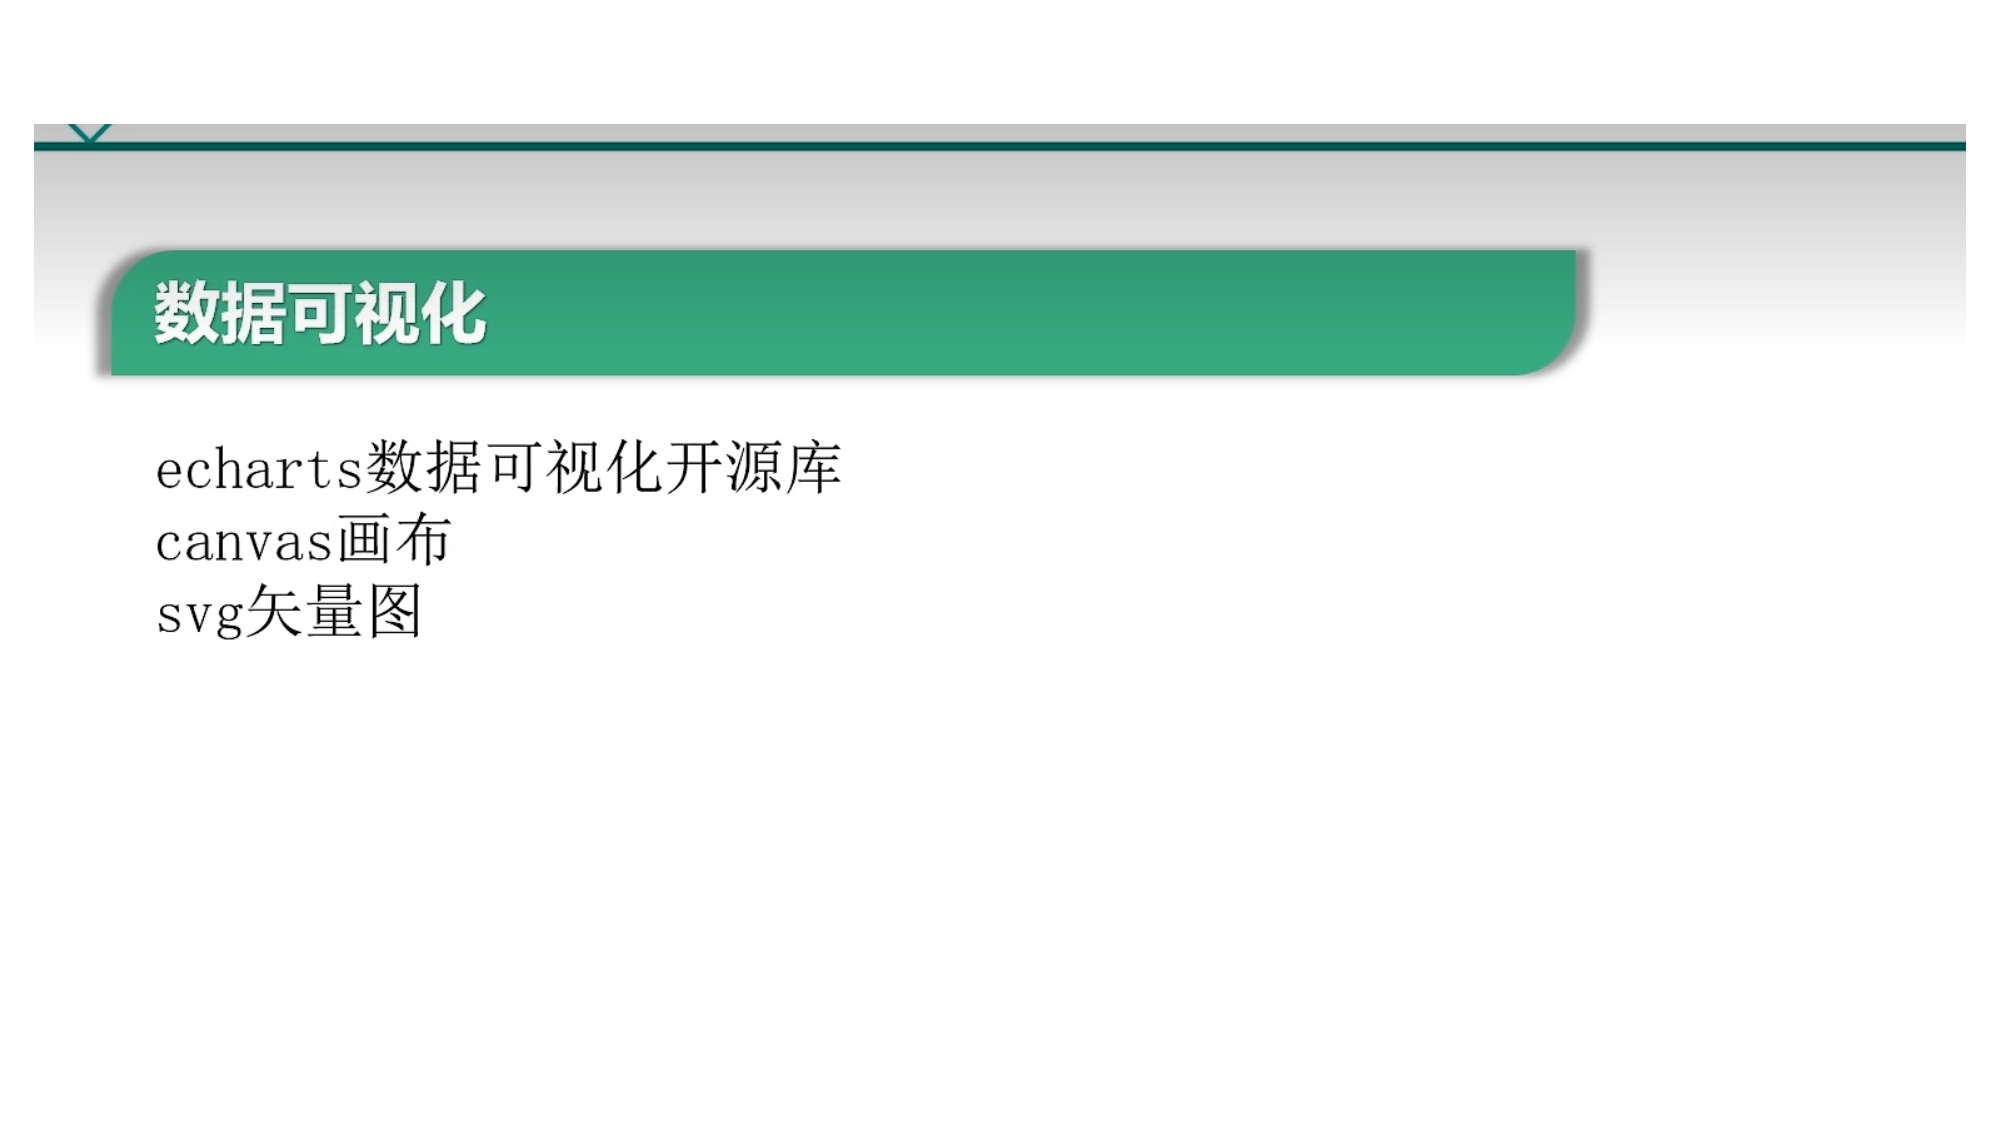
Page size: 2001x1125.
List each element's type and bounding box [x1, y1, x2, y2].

picture [34, 124, 1966, 1000]
